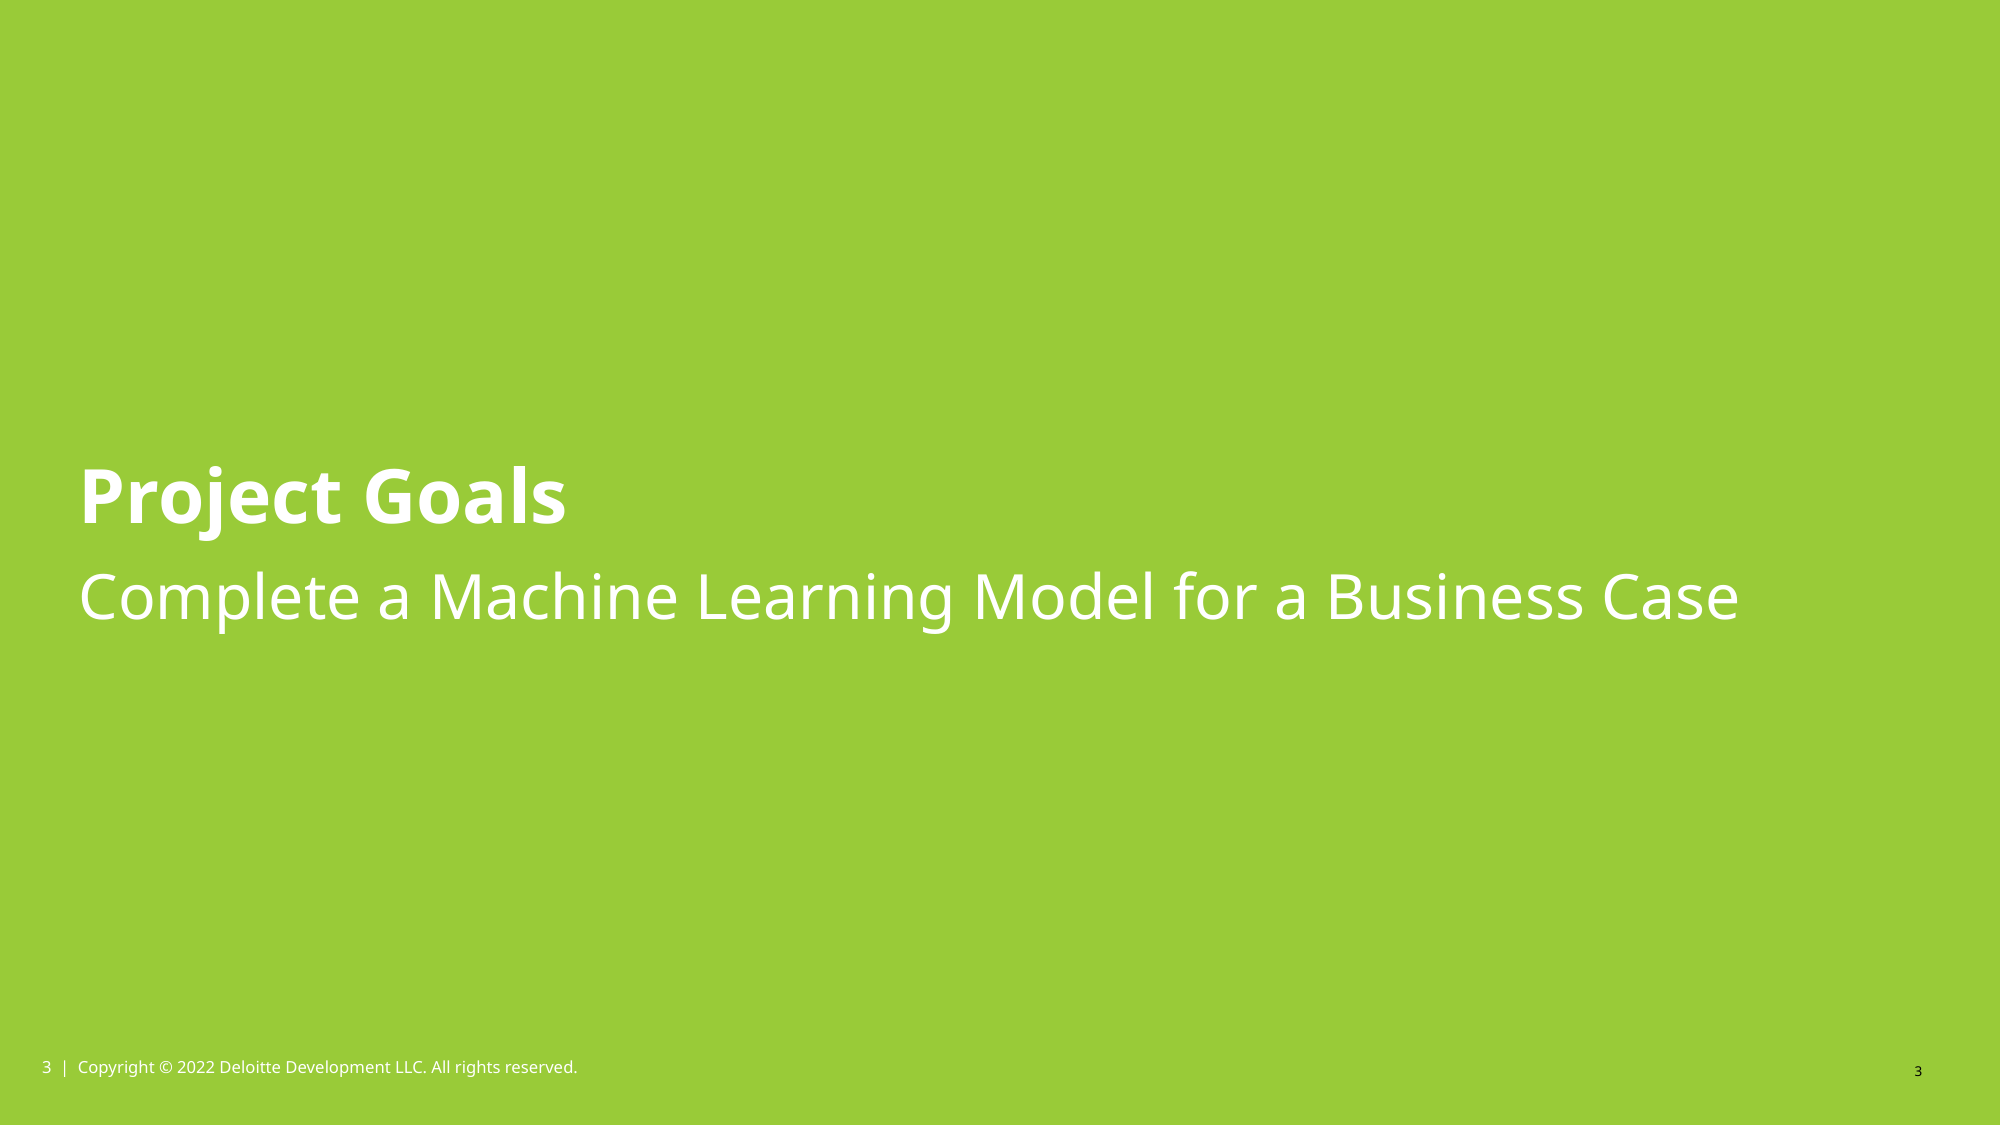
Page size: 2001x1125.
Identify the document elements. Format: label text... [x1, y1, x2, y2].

list Complete a Machine Learning Model for a Business Case [78, 562, 1788, 820]
title Project Goals [78, 279, 1788, 541]
